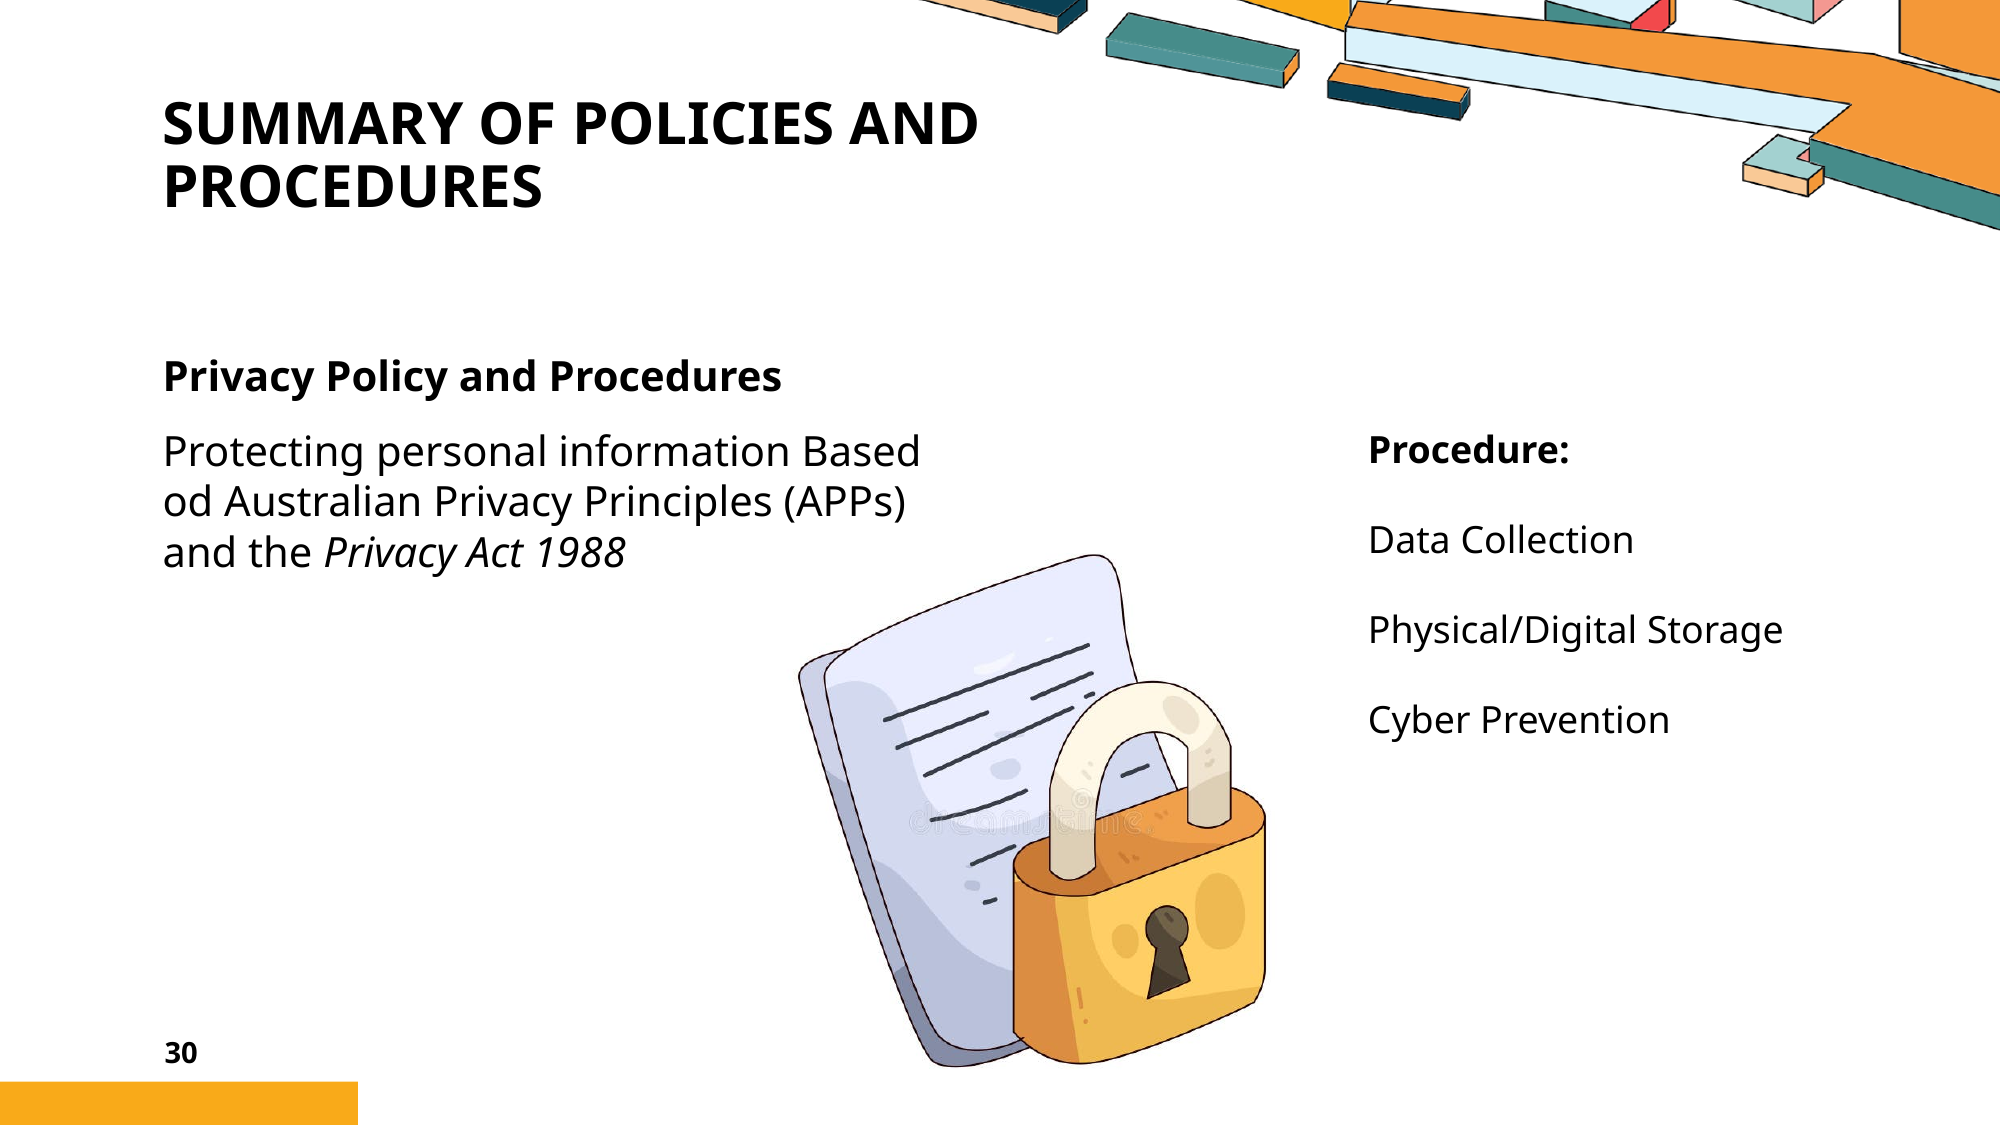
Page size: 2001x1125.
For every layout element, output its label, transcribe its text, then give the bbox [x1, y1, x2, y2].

slide_number 30 [149, 1024, 345, 1085]
list Privacy Policy and Procedures Protecting personal information Based od Australian Privacy Principles (APPs) and the Privacy Act 1988 [147, 342, 963, 607]
picture [816, 0, 2000, 236]
picture [709, 543, 1354, 1085]
text_box Procedure: Data Collection Physical/Digital Storage Cyber Prevention [1353, 418, 1853, 749]
title Summary of Policies and Procedures [147, 22, 1160, 228]
